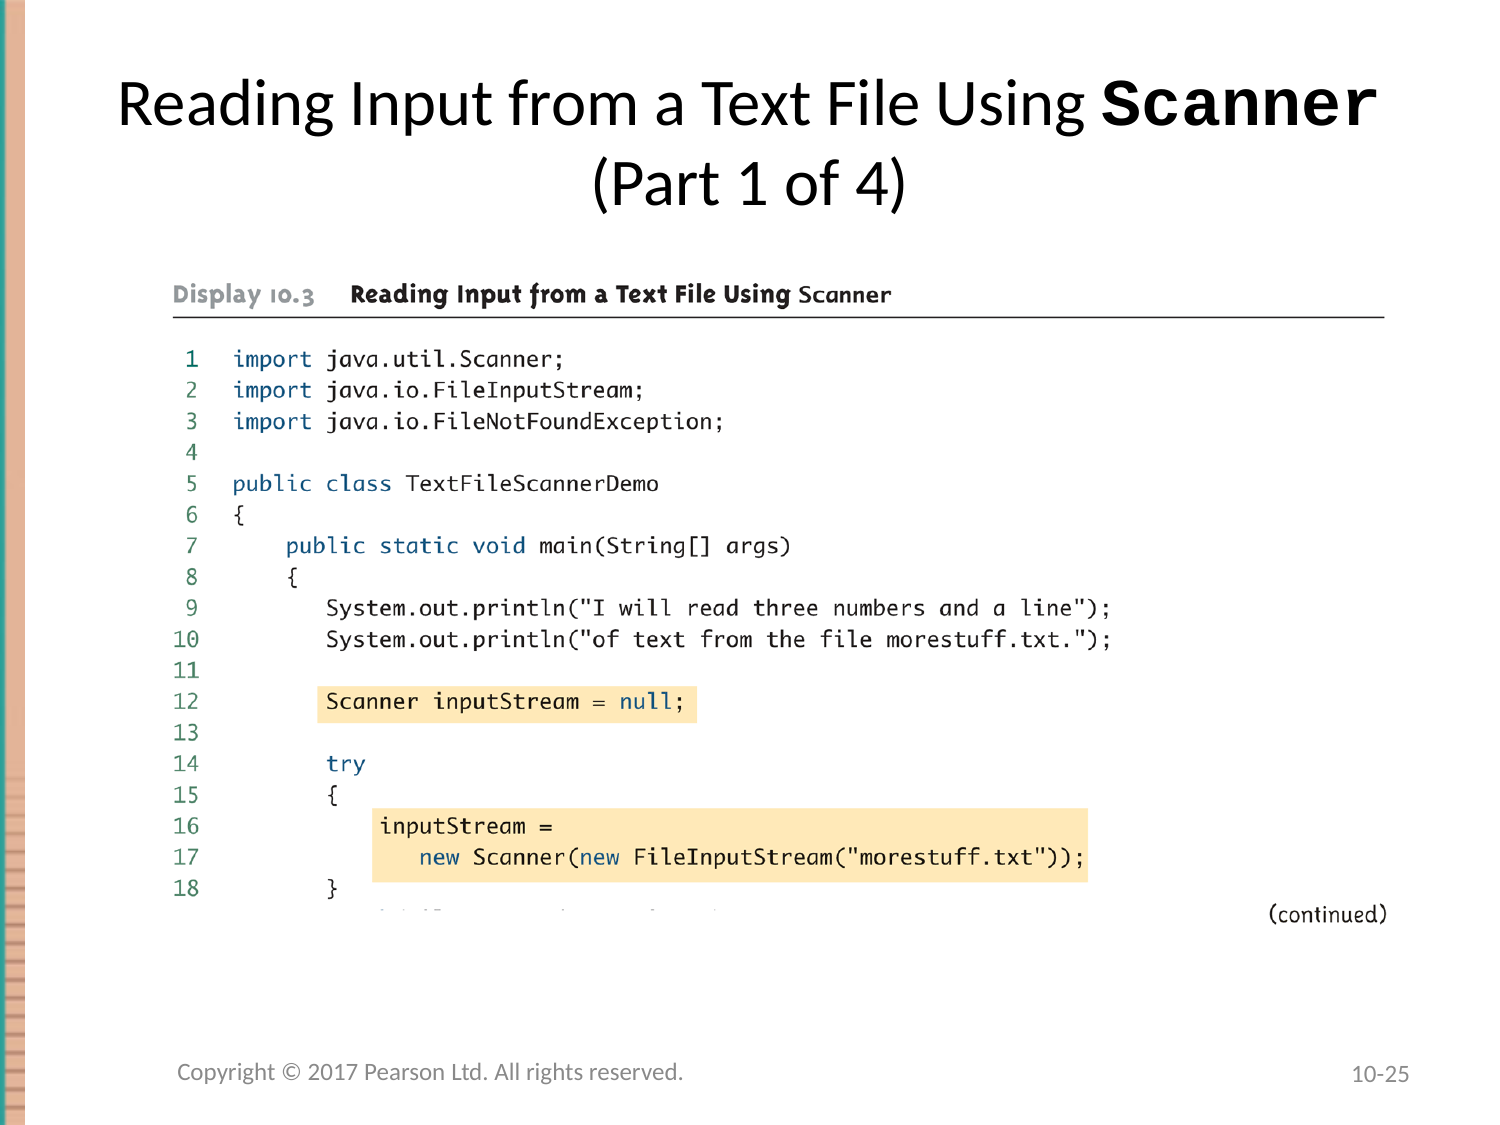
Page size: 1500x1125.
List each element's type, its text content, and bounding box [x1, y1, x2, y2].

picture [141, 266, 1417, 941]
footer Copyright © 2017 Pearson Ltd. All rights reserved. [75, 1040, 788, 1100]
slide_number 10-25 [1074, 1042, 1425, 1103]
picture [0, 0, 25, 1125]
title Reading Input from a Text File Using Scanner (Part 1 of 4) [75, 45, 1425, 233]
